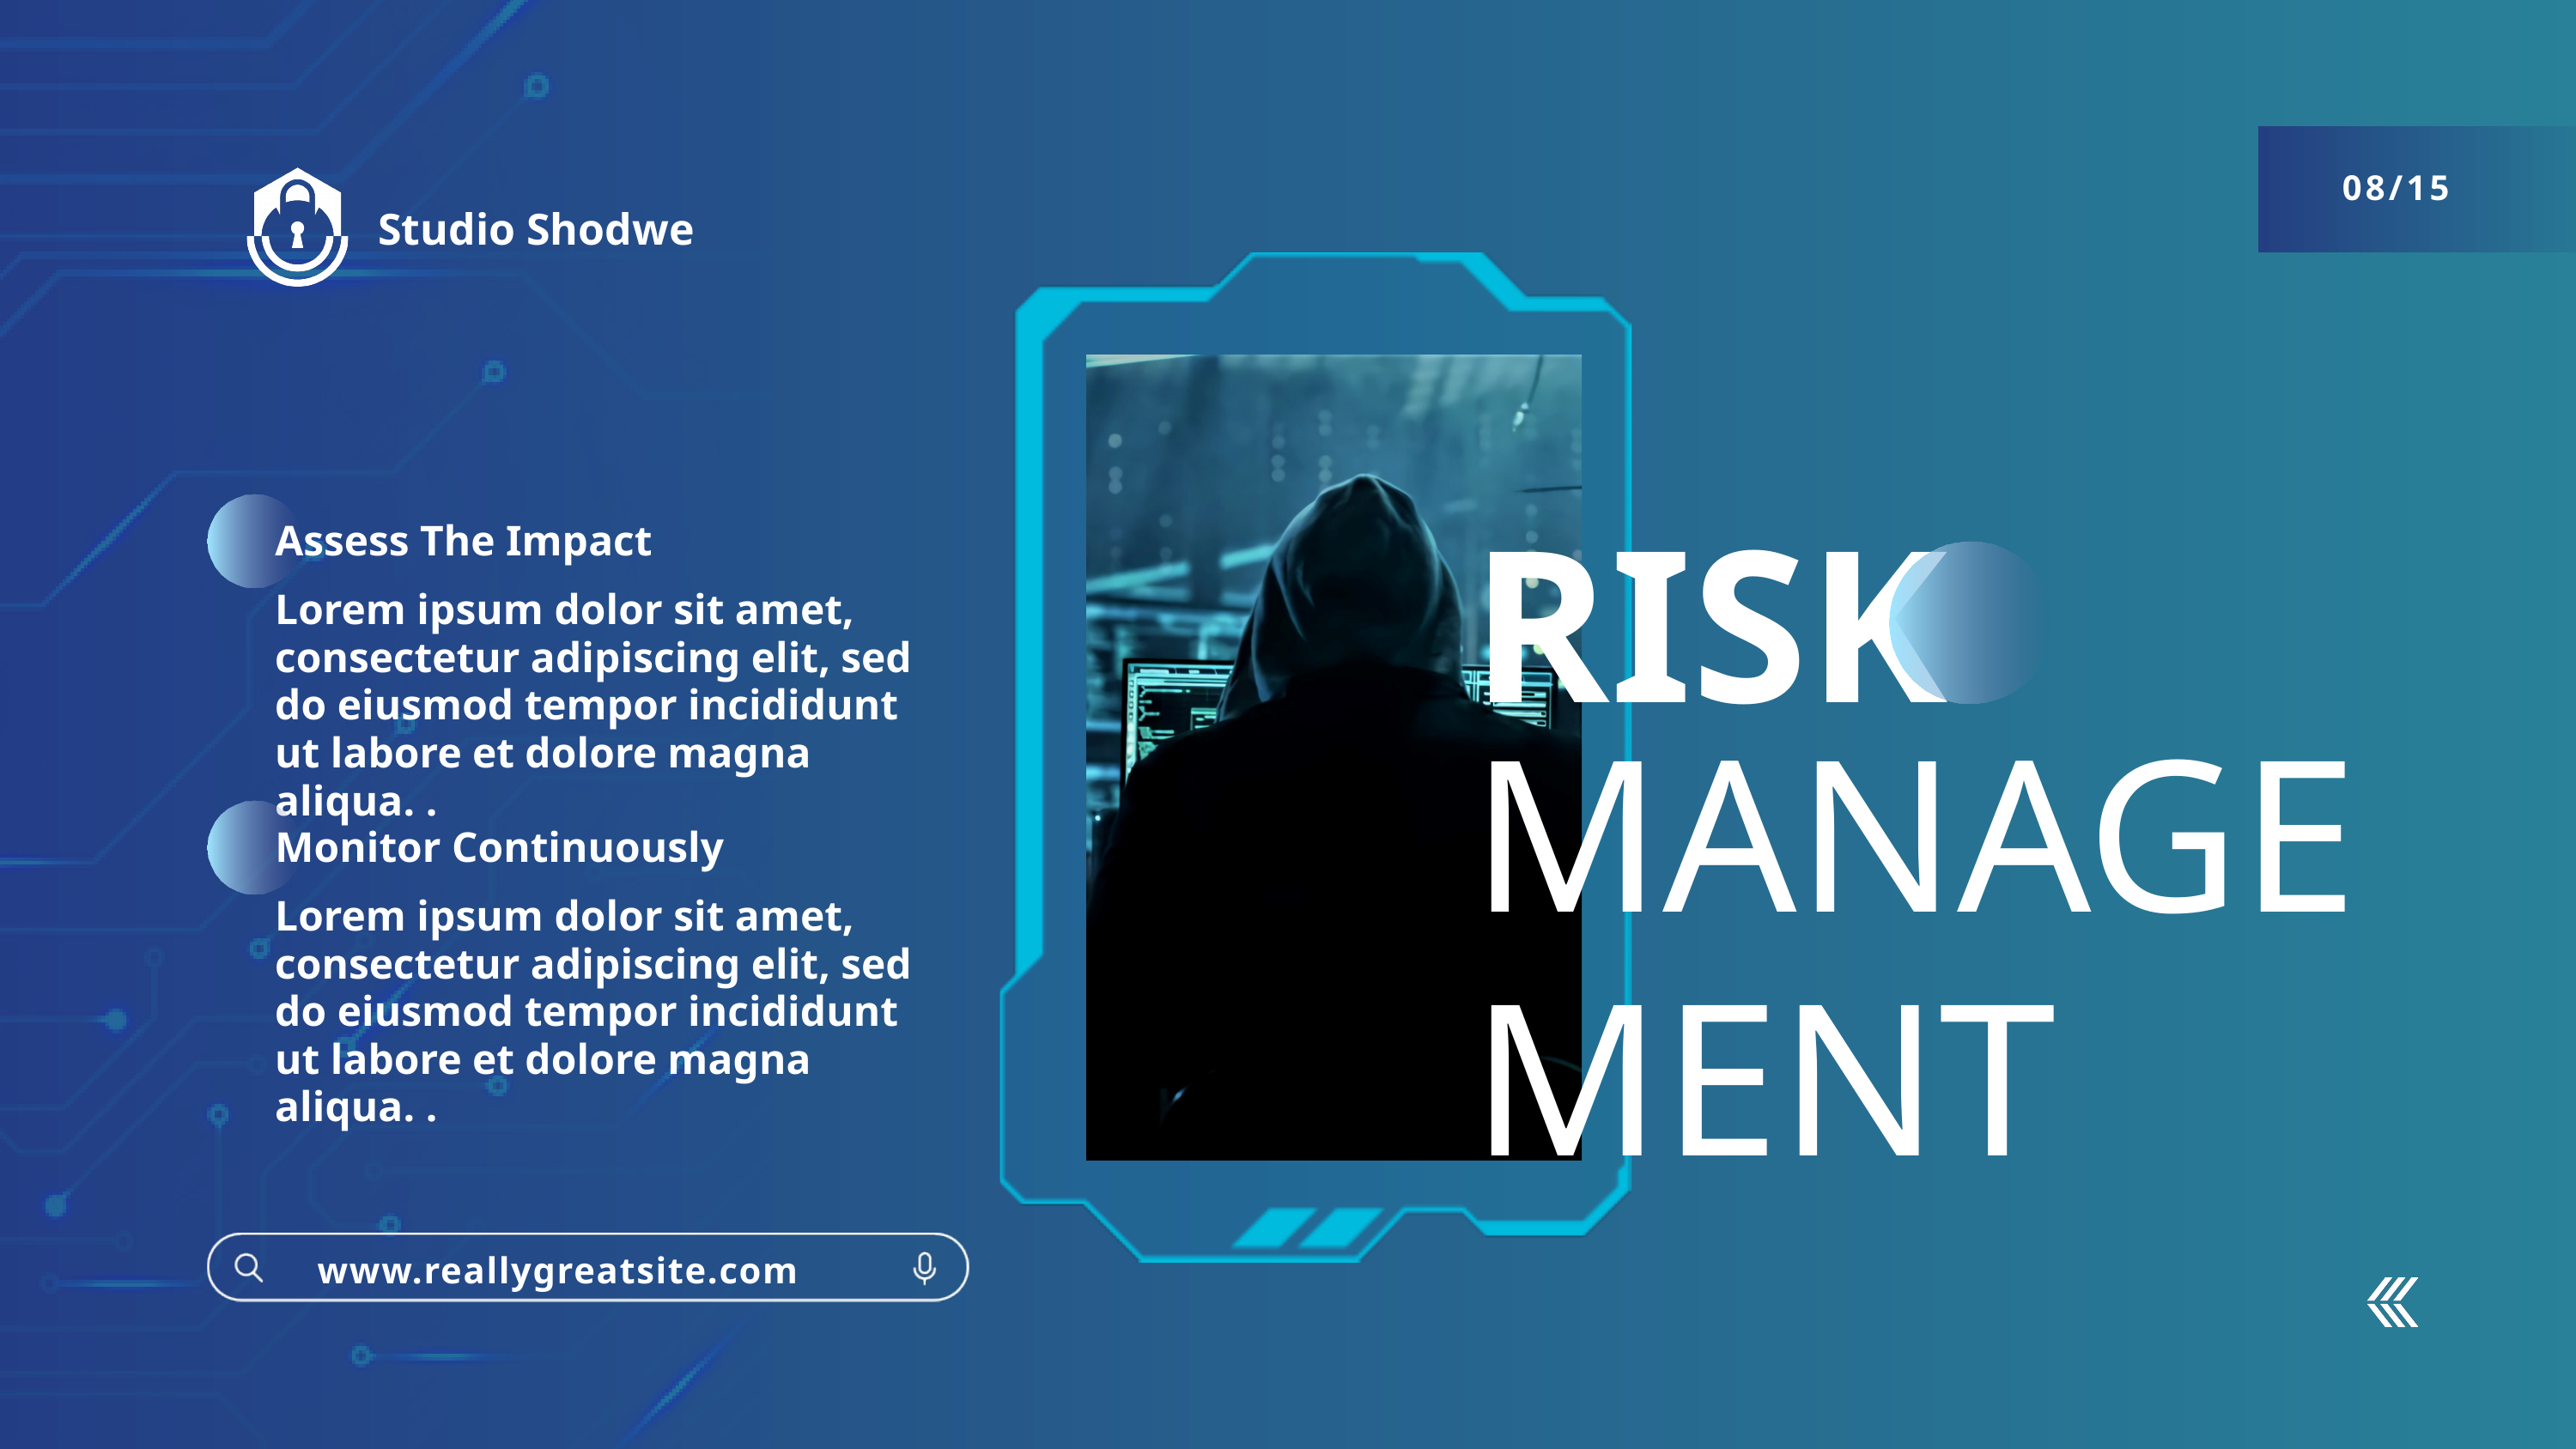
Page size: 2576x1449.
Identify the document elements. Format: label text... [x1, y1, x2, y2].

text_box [1889, 541, 2052, 704]
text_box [1085, 355, 1583, 1161]
text_box www.reallygreatsite.com [317, 1242, 849, 1291]
text_box [246, 167, 349, 287]
text_box Lorem ipsum dolor sit amet, consectetur adipiscing elit, sed do eiusmod tempor incididunt ut labore et dolore magna aliqua. . [275, 585, 945, 824]
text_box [207, 493, 302, 588]
text_box Assess The Impact [307, 516, 722, 565]
text_box Lorem ipsum dolor sit amet, consectetur adipiscing elit, sed do eiusmod tempor incididunt ut labore et dolore magna aliqua. . [275, 891, 945, 1131]
text_box [207, 1233, 969, 1302]
text_box MANAGEMENT [1471, 709, 2393, 1198]
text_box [2257, 125, 2576, 253]
text_box Monitor Continuously [307, 822, 793, 871]
text_box RISK [1585, 500, 2308, 709]
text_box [207, 799, 302, 894]
text_box Studio Shodwe [378, 203, 775, 254]
text_box [0, 0, 774, 1449]
text_box [2366, 1277, 2419, 1327]
text_box [999, 252, 1632, 1263]
